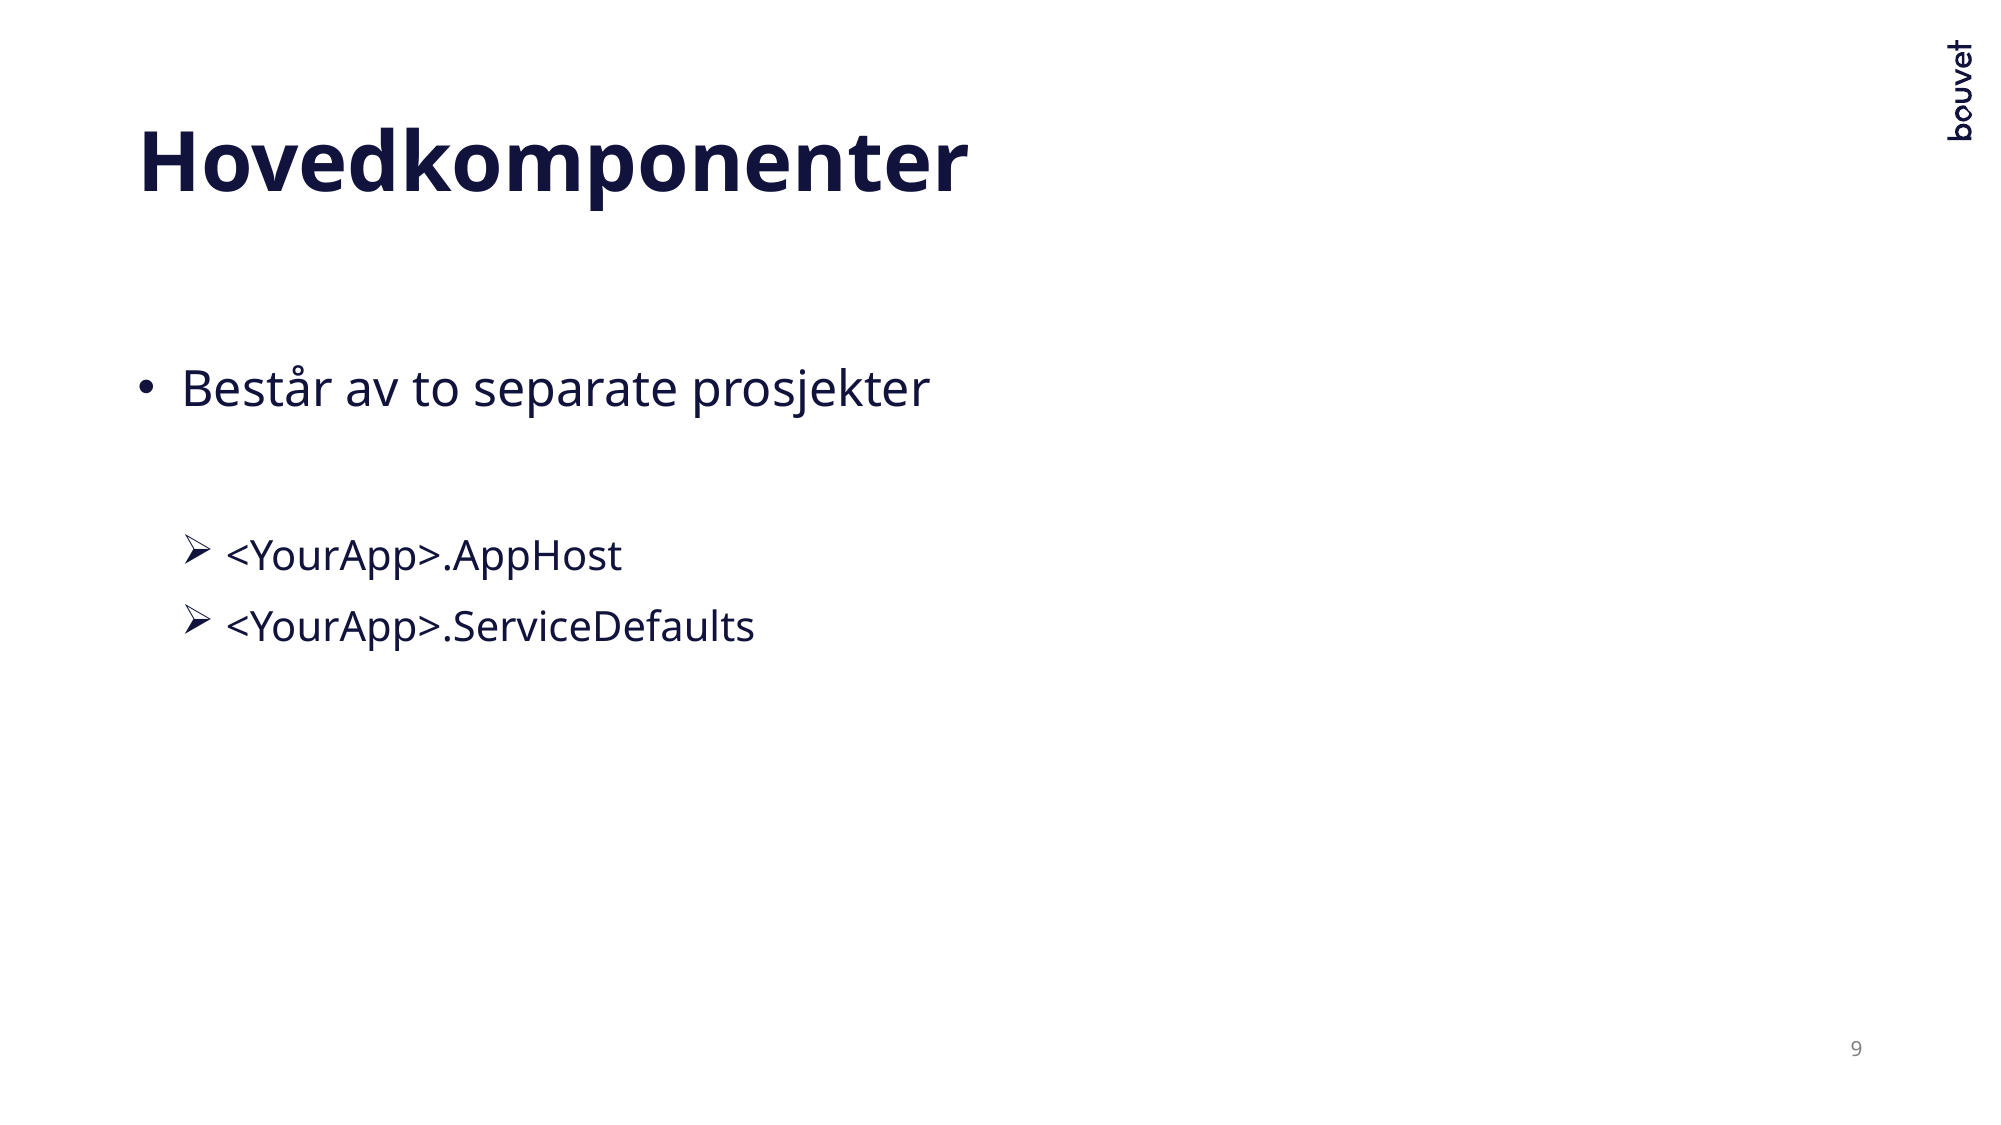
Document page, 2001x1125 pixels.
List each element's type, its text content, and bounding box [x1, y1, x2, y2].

list Består av to separate prosjekter <YourApp>.AppHost <YourApp>.ServiceDefaults [137, 343, 1863, 1018]
title Hovedkomponenter [137, 119, 1863, 314]
slide_number 9 [1733, 1018, 1863, 1082]
